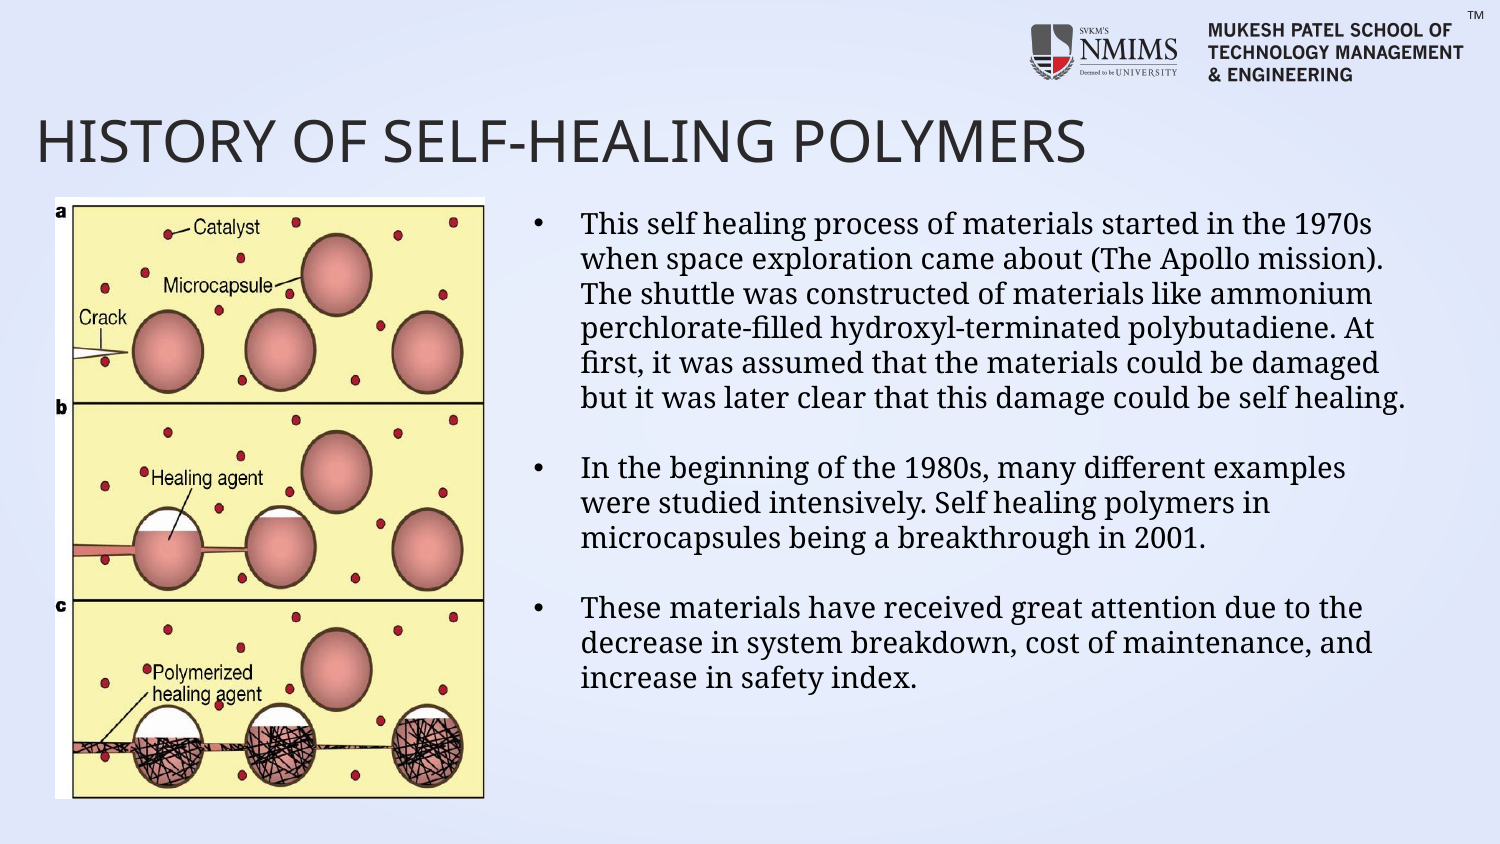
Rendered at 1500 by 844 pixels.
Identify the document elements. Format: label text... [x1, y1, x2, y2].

text_box This self healing process of materials started in the 1970s when space exploration came about (The Apollo mission). The shuttle was constructed of materials like ammonium perchlorate-filled hydroxyl-terminated polybutadiene. At first, it was assumed that the materials could be damaged but it was later clear that this damage could be self healing. In the beginning of the 1980s, many different examples were studied intensively. Self healing polymers in microcapsules being a breakthrough in 2001. These materials have received great attention due to the decrease in system breakdown, cost of maintenance, and increase in safety index. [518, 197, 1427, 702]
picture [0, 0, 1500, 844]
title HISTORY OF SELF-HEALING POLYMERS [20, 89, 1410, 199]
